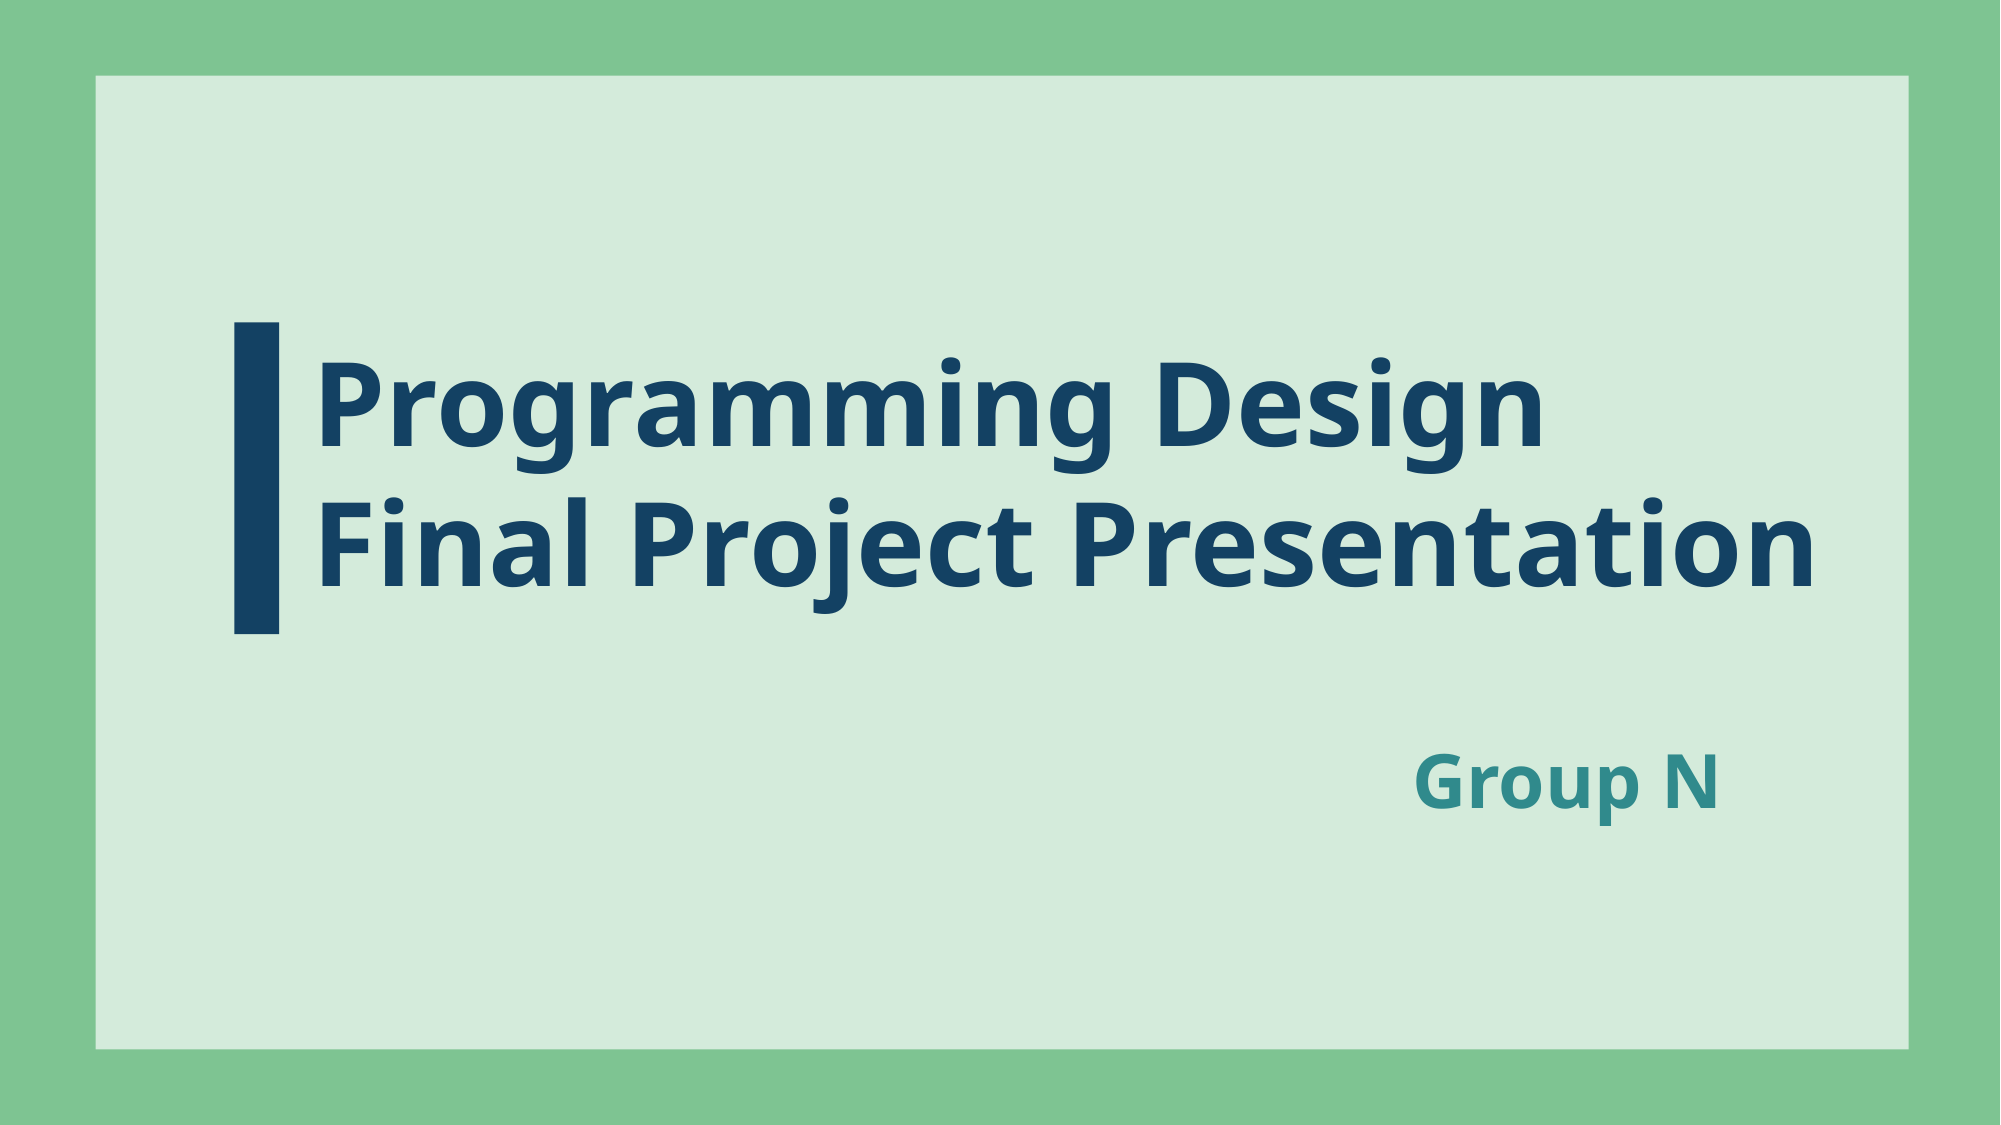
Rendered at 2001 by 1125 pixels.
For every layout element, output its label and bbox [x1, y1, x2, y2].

text_box [234, 322, 2000, 815]
text_box [95, 74, 1910, 1051]
